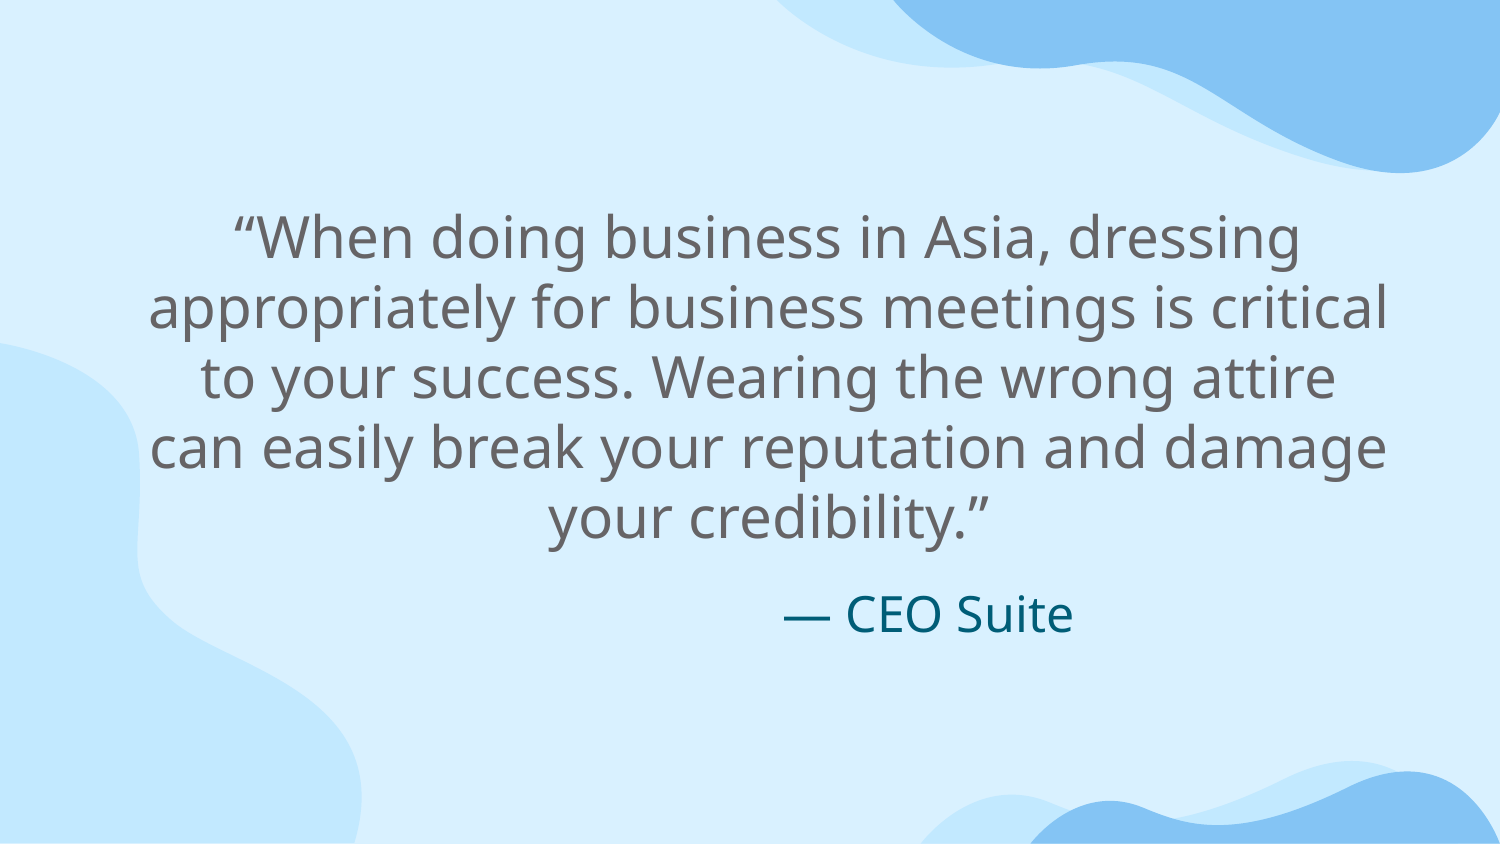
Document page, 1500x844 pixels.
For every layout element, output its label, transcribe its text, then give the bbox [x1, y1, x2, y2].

subtitle “When doing business in Asia, dressing appropriately for business meetings is critical to your success. Wearing the wrong attire can easily break your reputation and damage your credibility.” [129, 185, 1408, 499]
title — CEO Suite [475, 567, 1382, 659]
